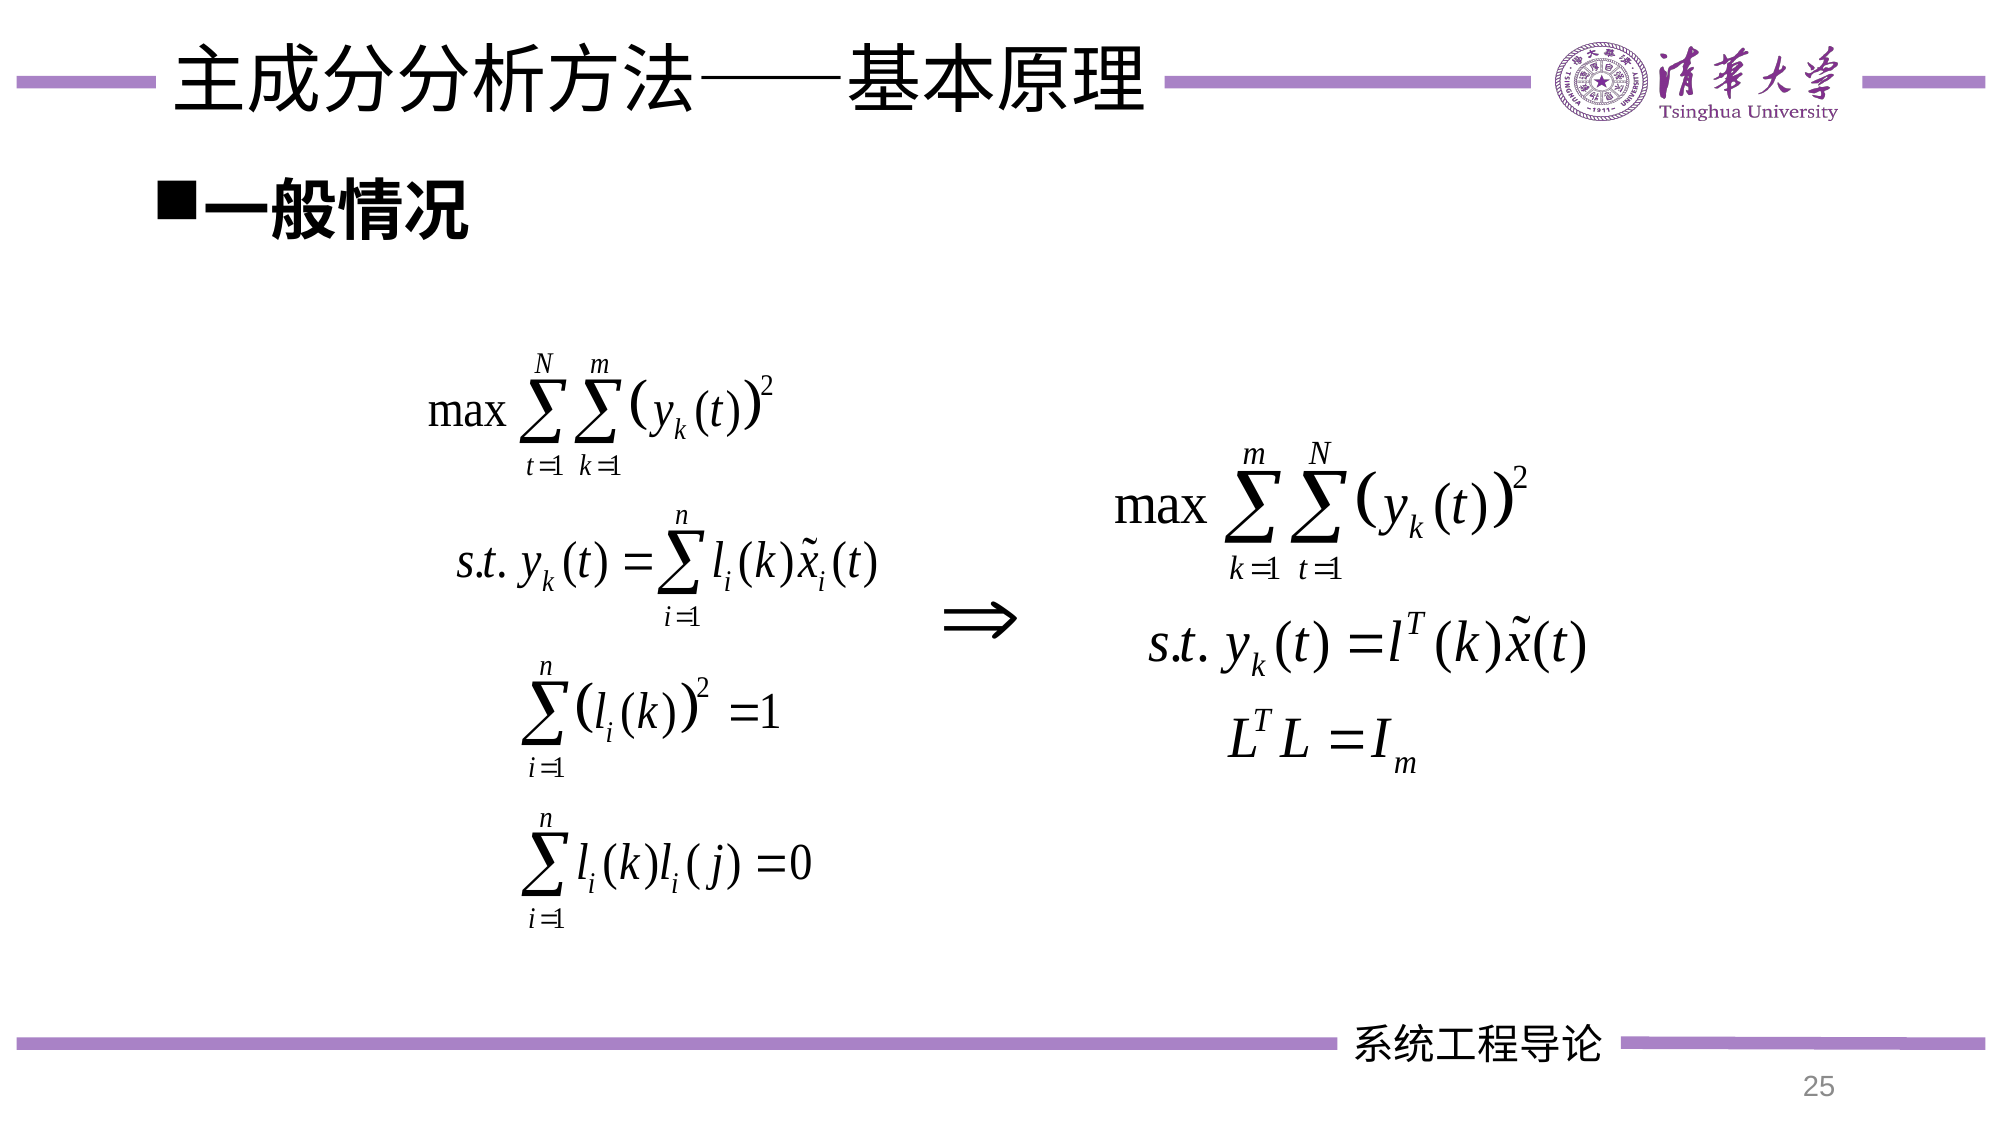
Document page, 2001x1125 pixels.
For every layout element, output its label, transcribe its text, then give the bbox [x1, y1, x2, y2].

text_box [419, 335, 888, 945]
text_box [922, 572, 1070, 676]
list 一般情况 [137, 169, 1863, 1010]
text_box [1104, 426, 1599, 790]
title 主成分分析方法——基本原理 [155, 0, 1165, 191]
picture [1659, 46, 1838, 121]
slide_number 25 [1675, 1055, 1963, 1115]
picture [1555, 42, 1648, 121]
